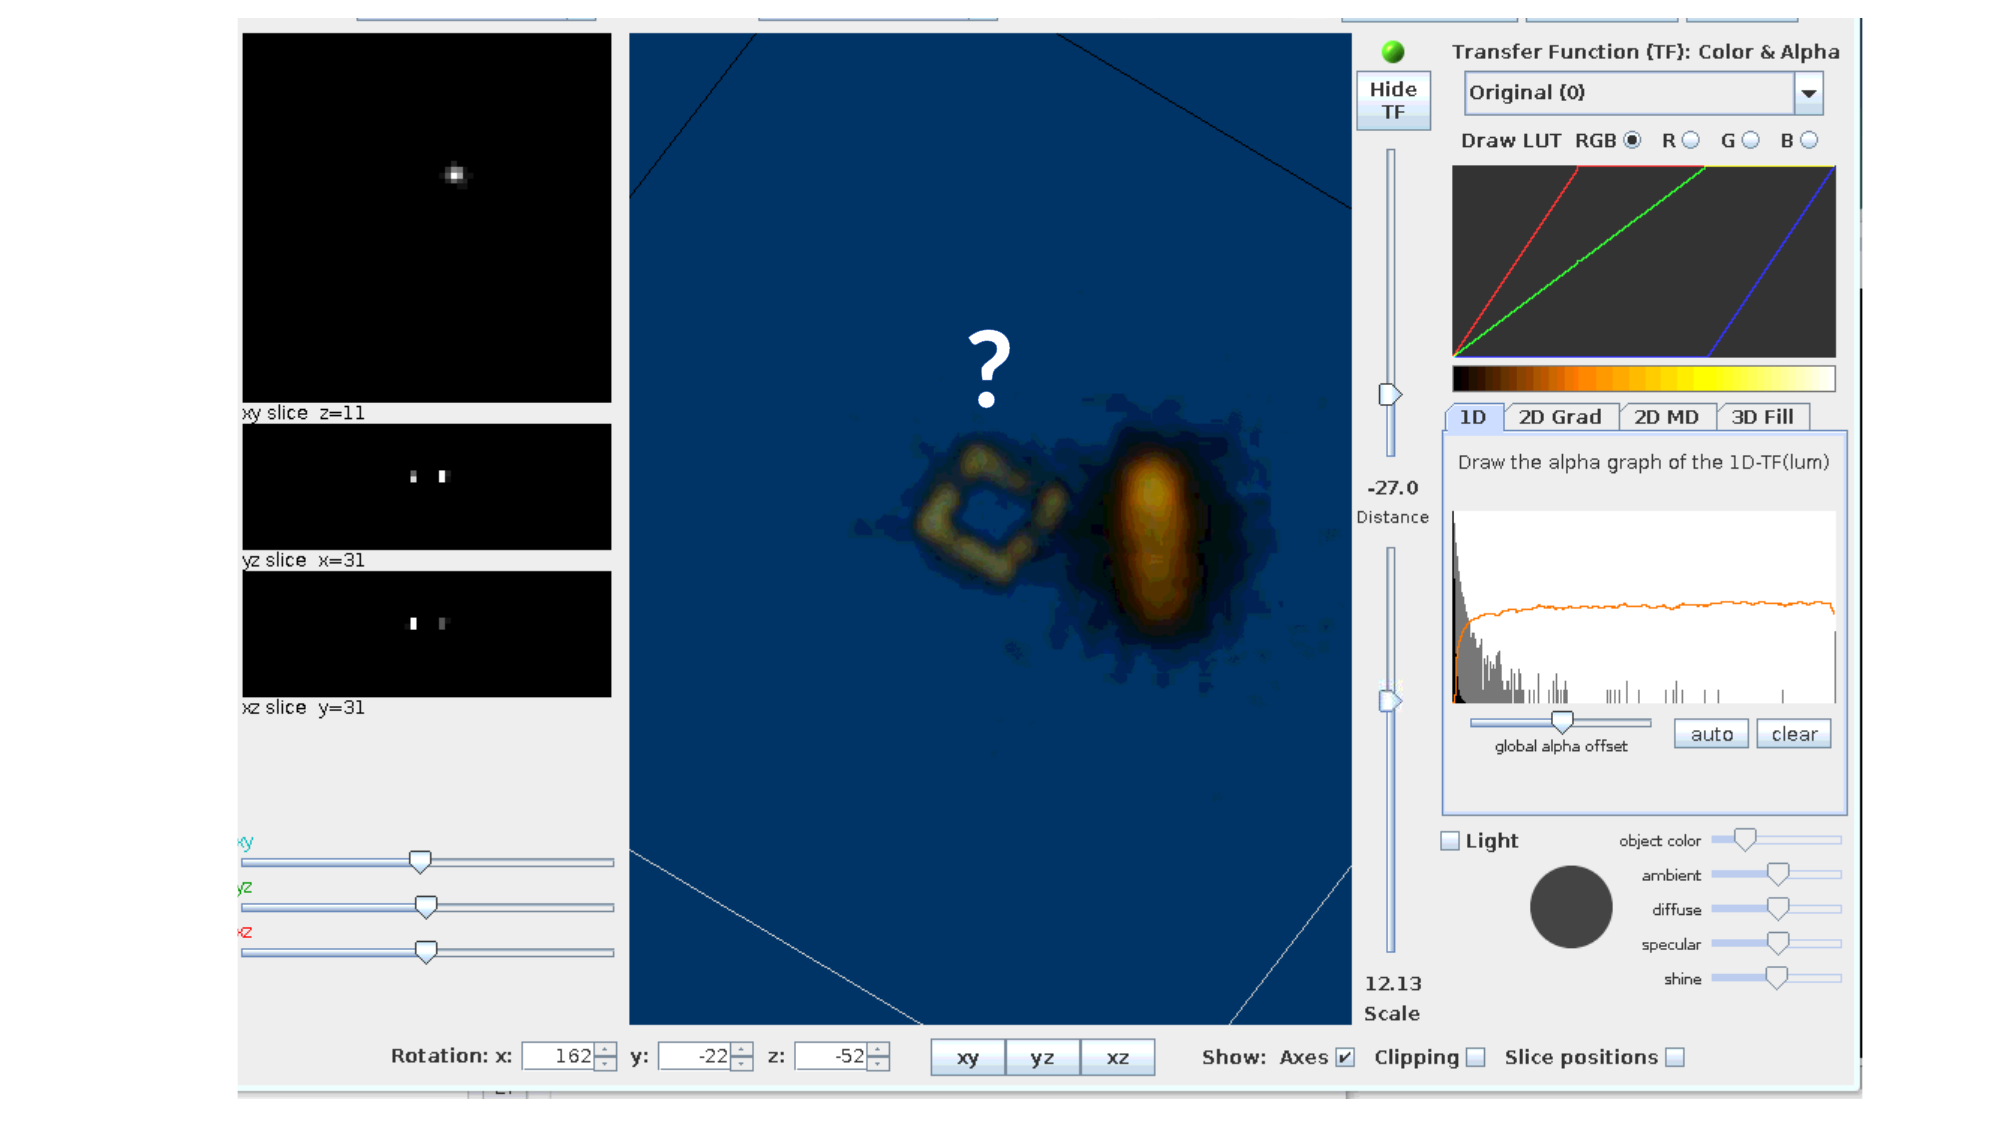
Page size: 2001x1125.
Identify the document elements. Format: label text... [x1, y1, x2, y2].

slide_number 35 [1412, 1099, 1863, 1103]
picture [237, 18, 1863, 1099]
